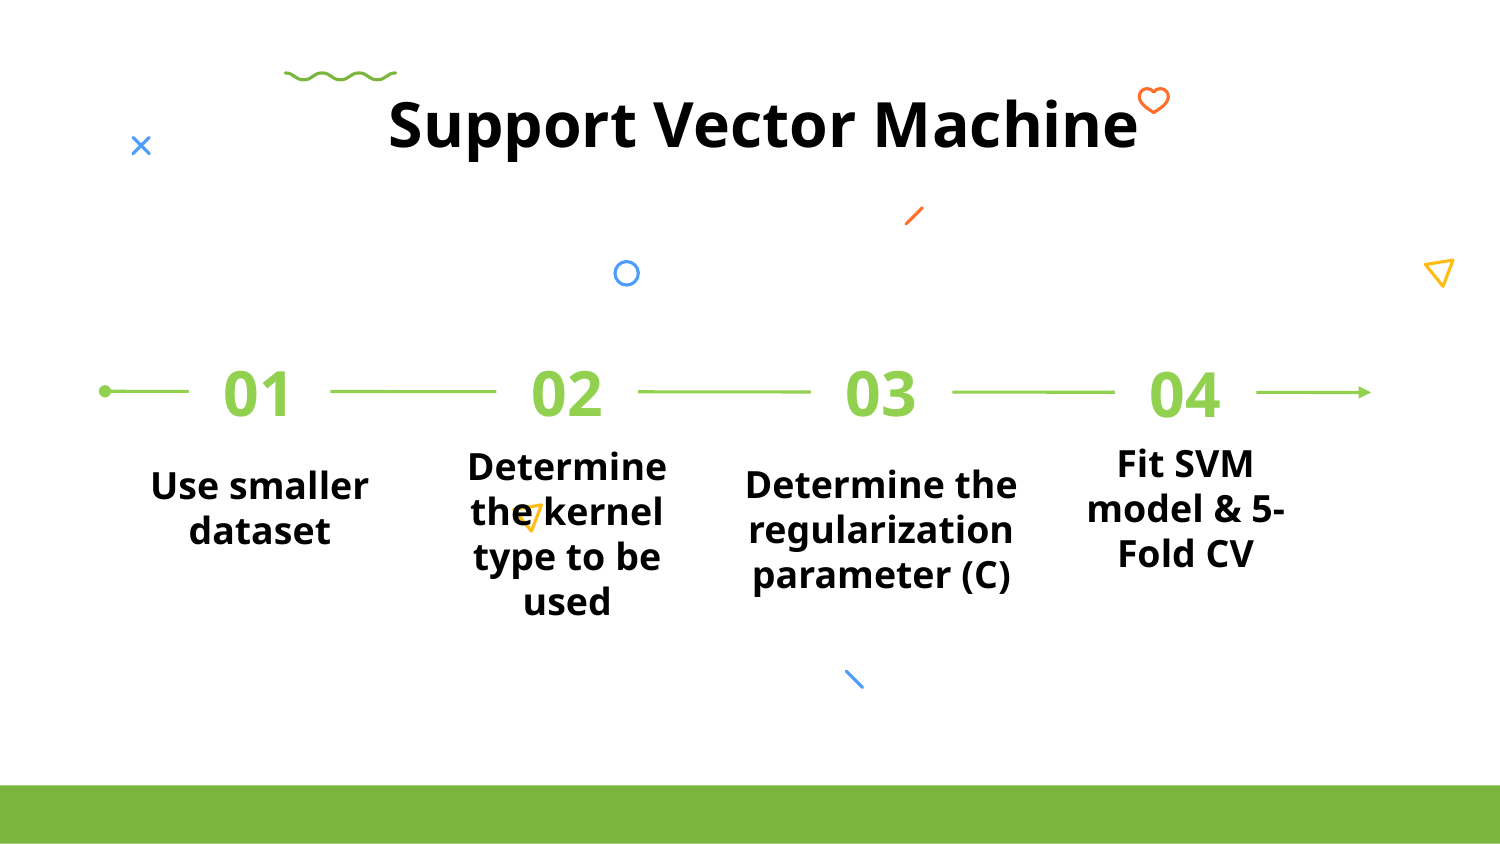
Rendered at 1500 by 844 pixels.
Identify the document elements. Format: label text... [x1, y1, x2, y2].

text_box 02 [496, 344, 638, 389]
text_box 01 [188, 344, 331, 389]
text_box 02 [496, 401, 638, 438]
text_box Fit SVM model & 5-Fold CV [1044, 443, 1328, 571]
text_box 04 [1114, 401, 1257, 440]
text_box 04 [1114, 345, 1257, 389]
text_box Determine the kernel type to be used [426, 465, 709, 602]
text_box 03 [810, 344, 953, 389]
text_box 01 [188, 401, 331, 438]
text_box 03 [810, 401, 953, 438]
text_box Use smaller dataset [118, 439, 401, 576]
text_box Determine the regularization parameter (C) [725, 465, 1038, 593]
title Support Vector Machine [133, 75, 1397, 170]
